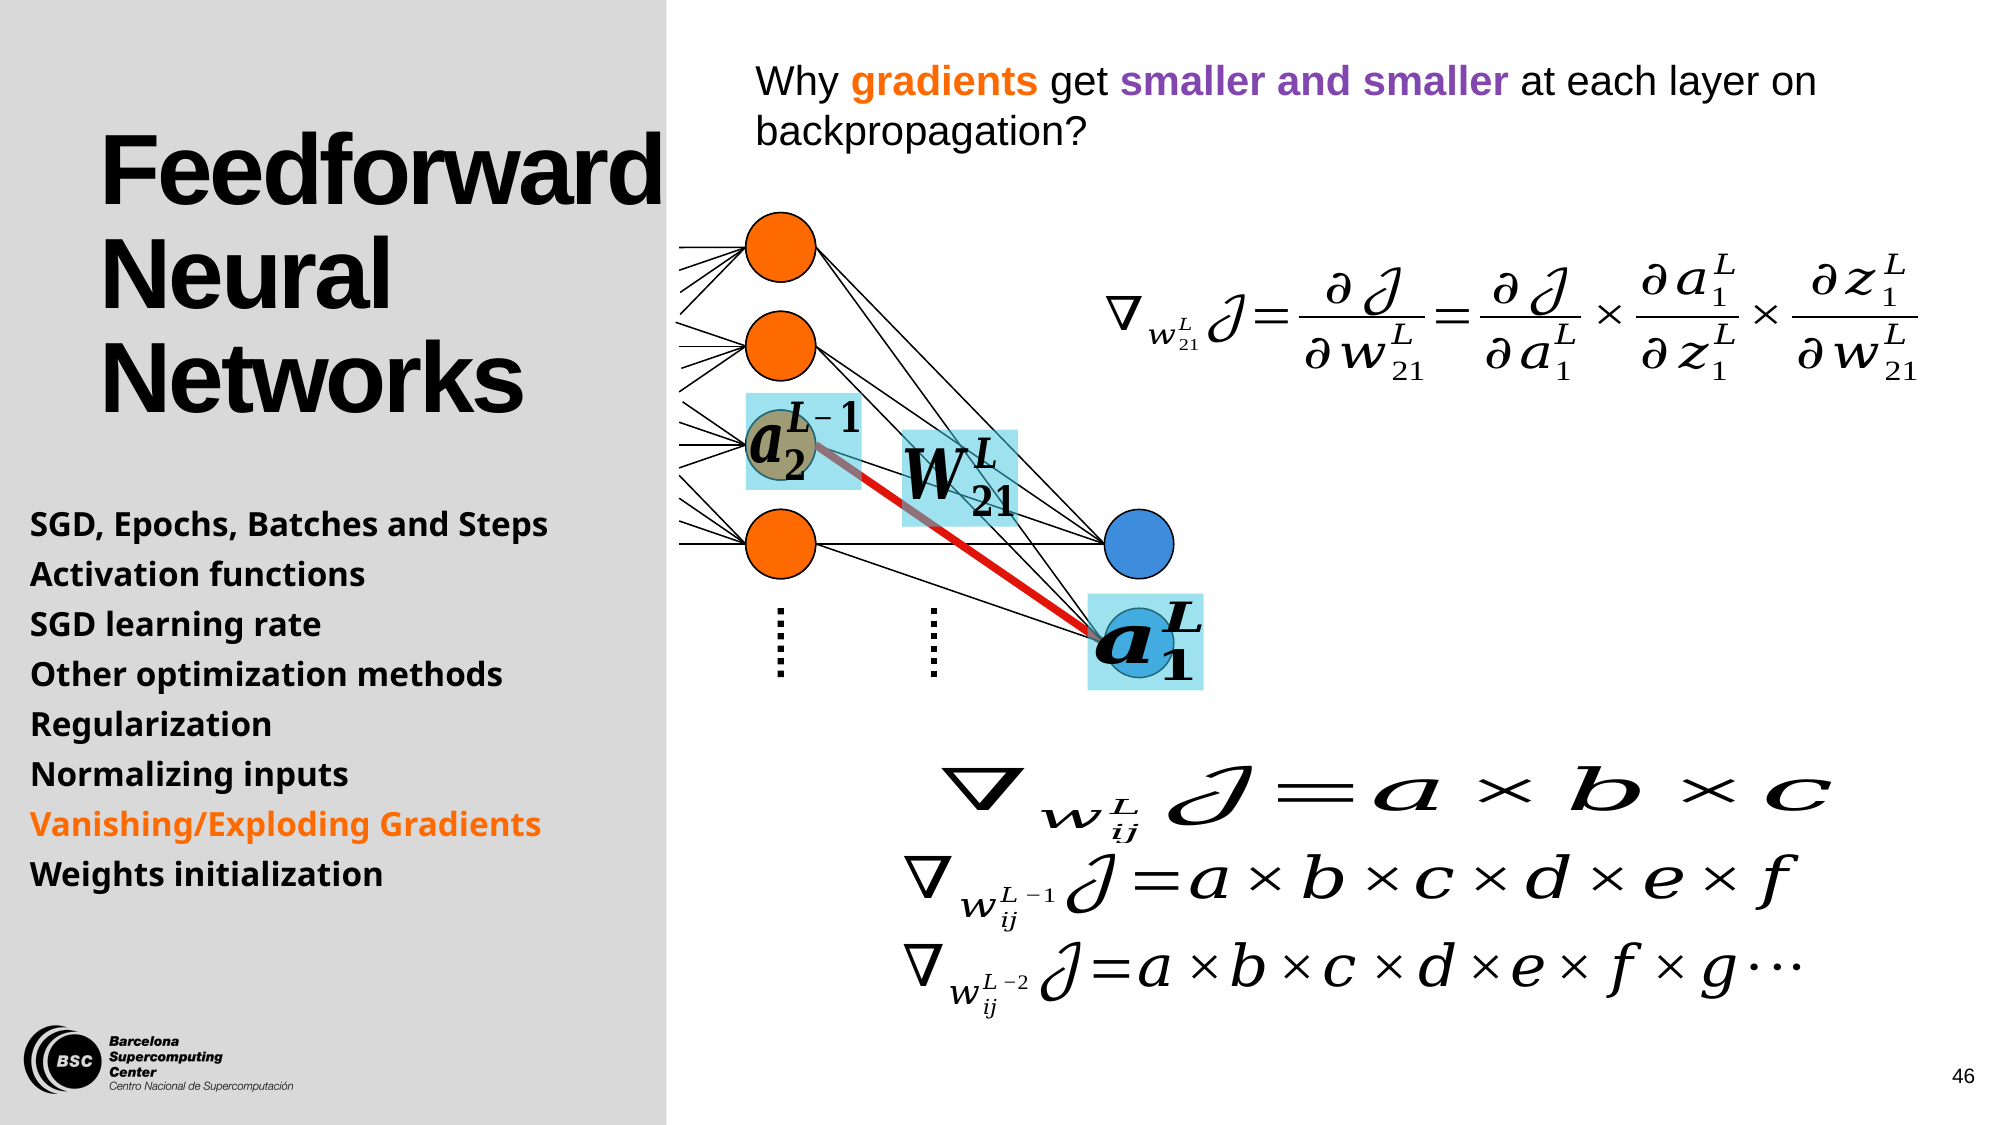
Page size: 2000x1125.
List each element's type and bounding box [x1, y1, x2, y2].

slide_number [1927, 1061, 2000, 1088]
text_box [740, 46, 1965, 154]
text_box [675, 212, 1204, 691]
title [99, 120, 667, 440]
text_box [901, 759, 1842, 1019]
list [29, 493, 667, 936]
